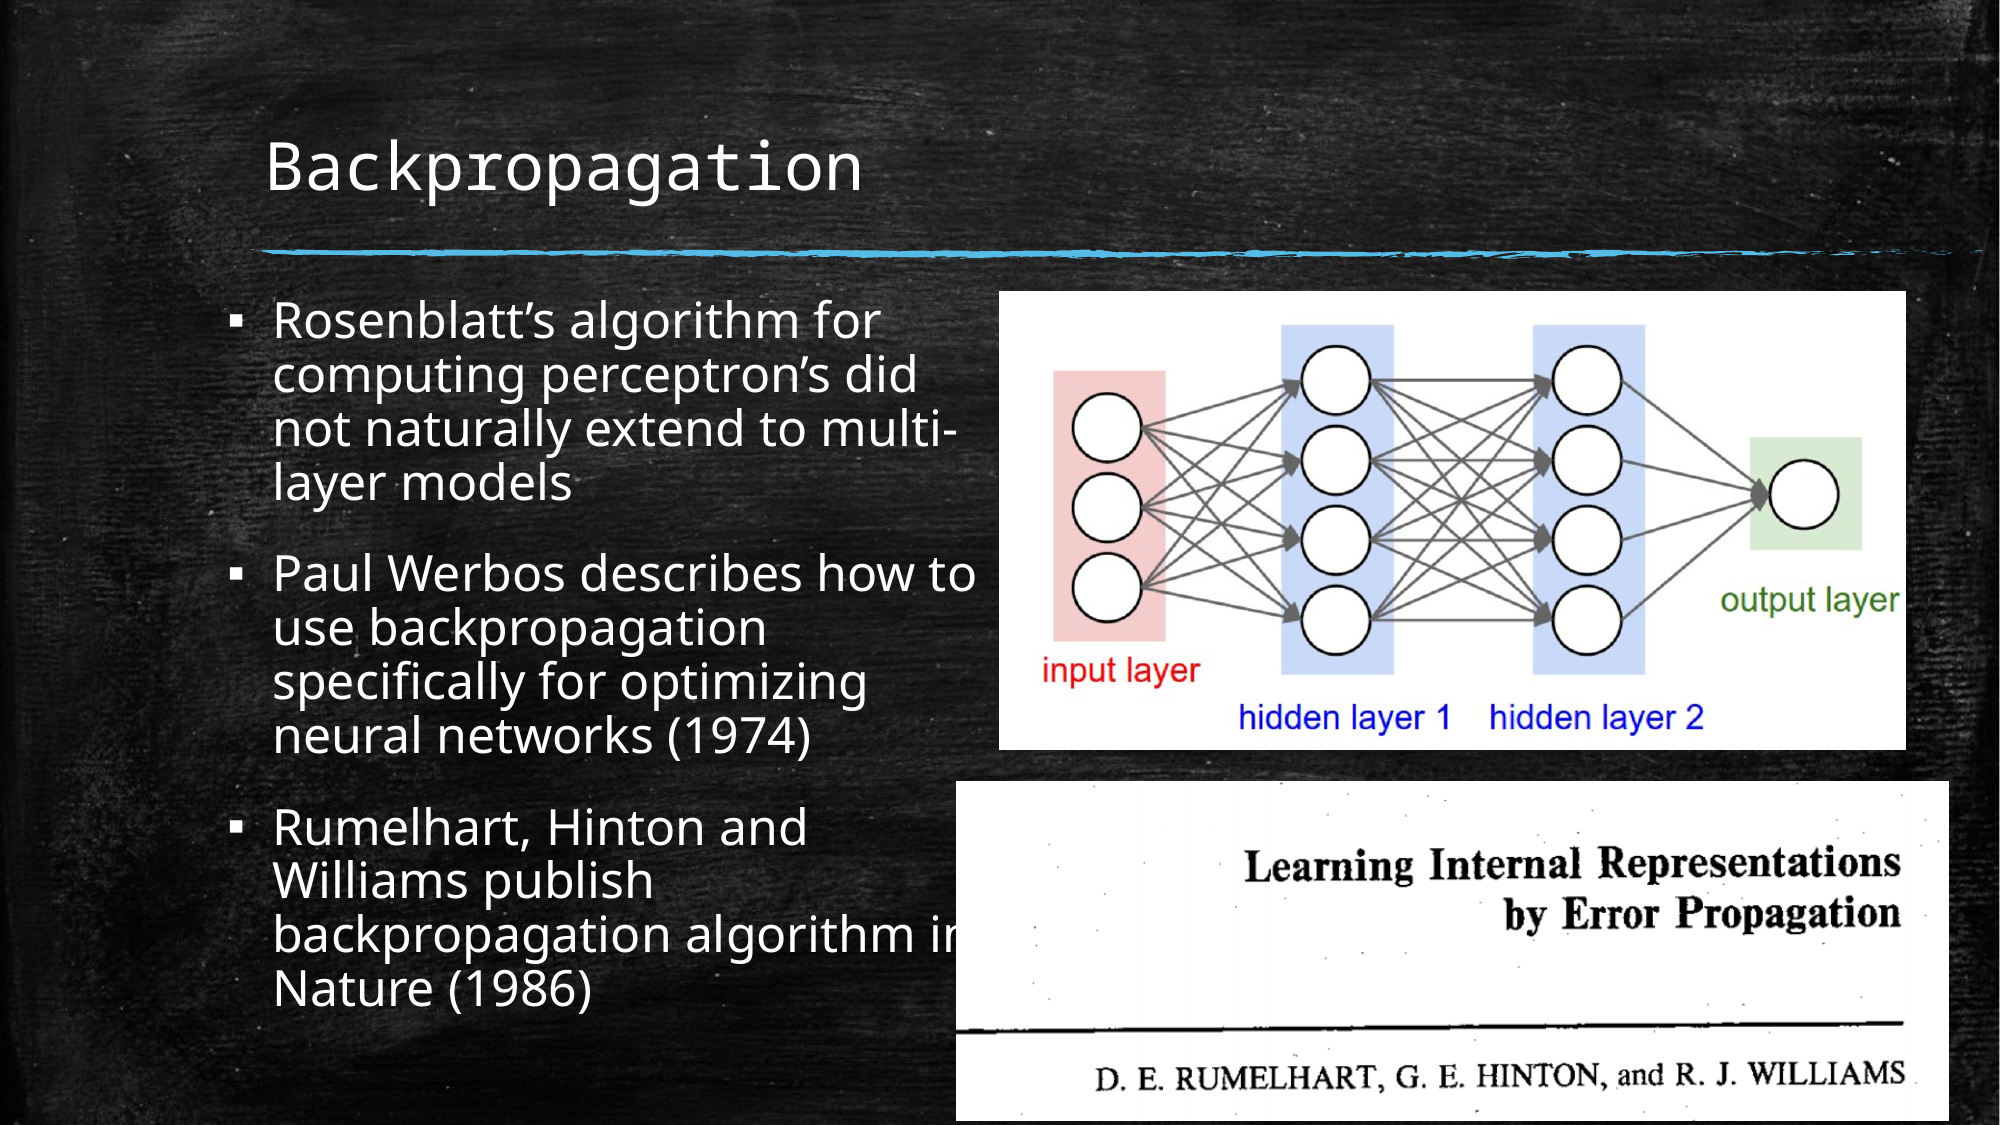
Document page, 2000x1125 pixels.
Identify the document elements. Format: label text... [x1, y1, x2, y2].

picture [956, 781, 1949, 1121]
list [999, 290, 1906, 750]
title Backpropagation [249, 45, 1750, 213]
text_box Rosenblatt’s algorithm for computing perceptron’s did not naturally extend to multi-layer models Paul Werbos describes how to use backpropagation specifically for optimizing neural networks (1974) Rumelhart, Hinton and Williams publish backpropagation algorithm in Nature (1986) [212, 287, 1000, 1050]
